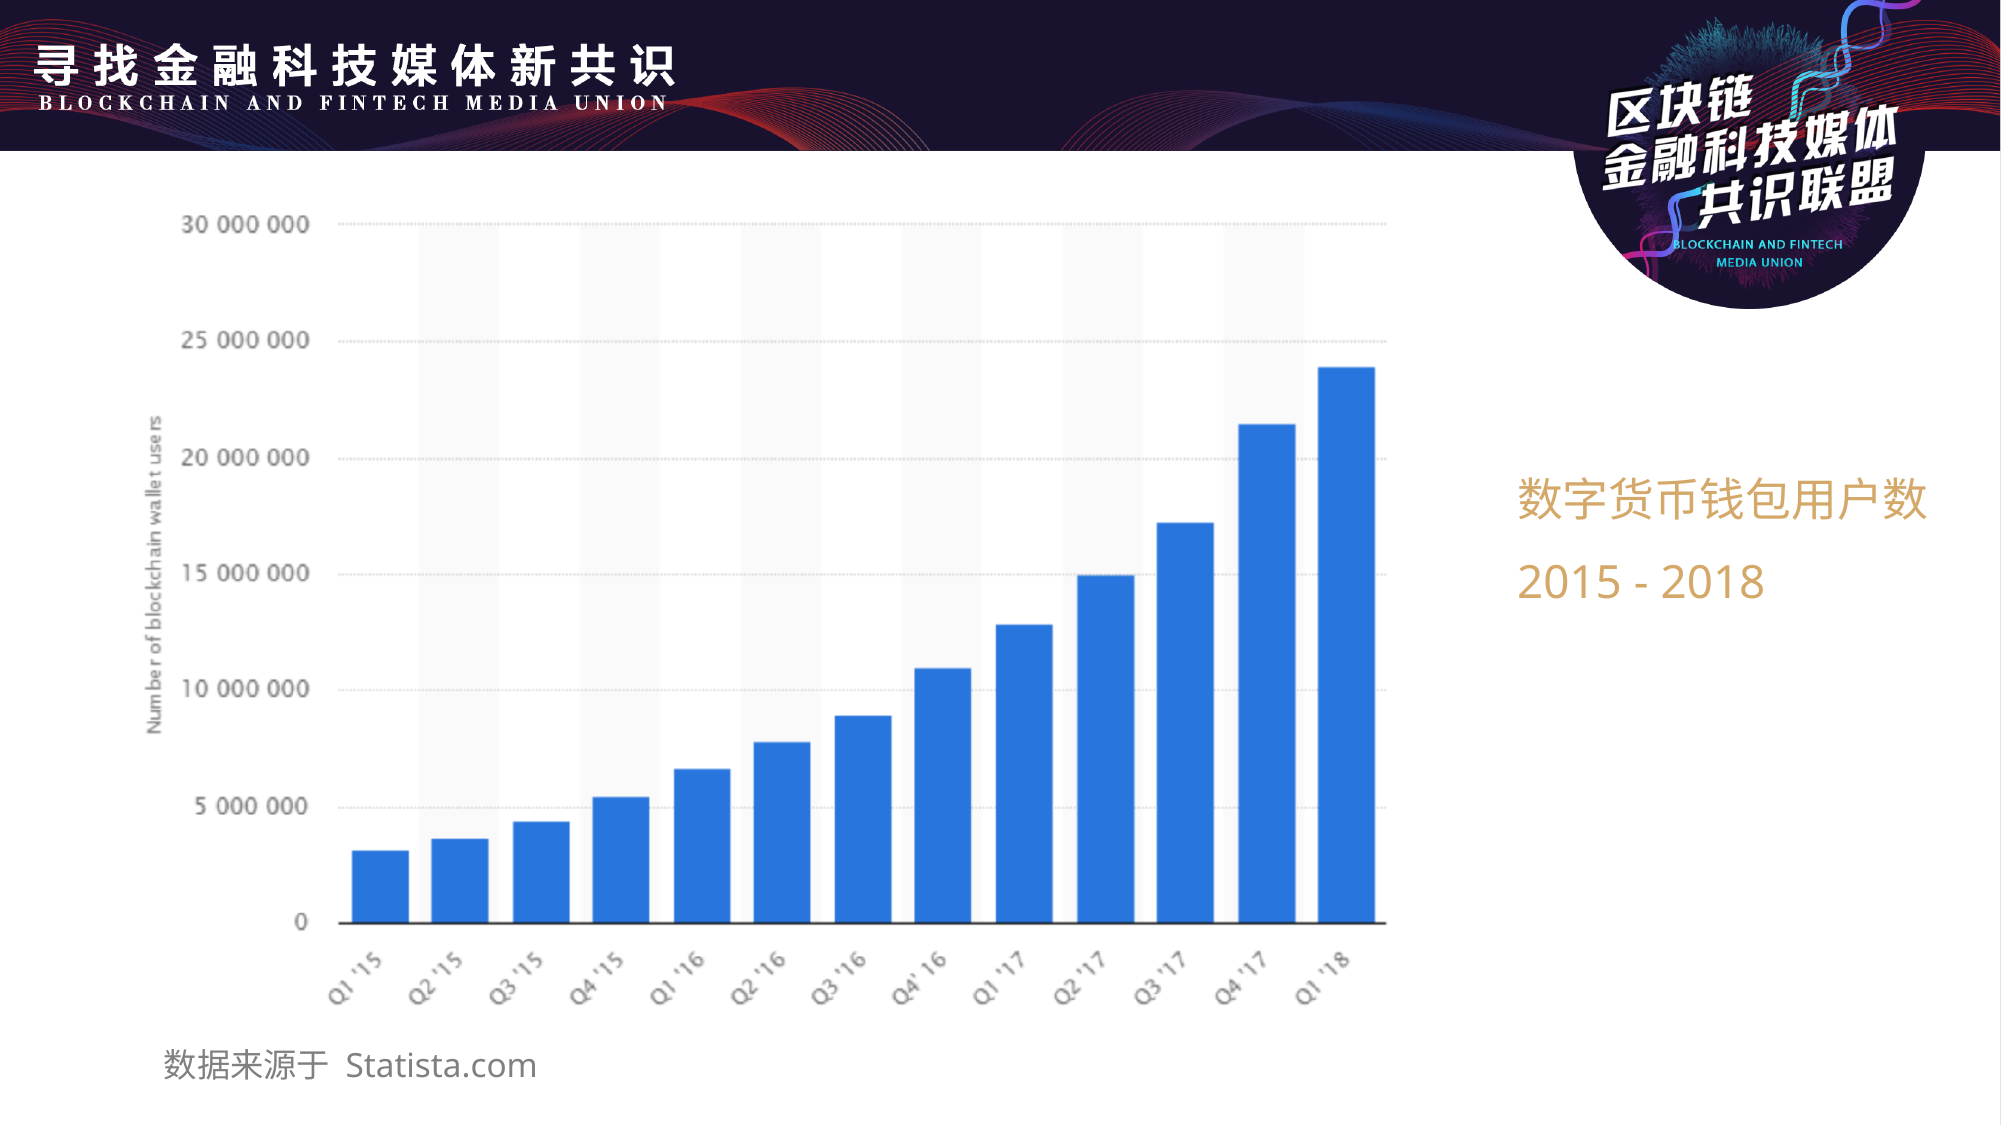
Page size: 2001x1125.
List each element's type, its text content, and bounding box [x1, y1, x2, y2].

picture [0, 0, 2001, 1125]
text_box 数据来源于 Statista.com [149, 1036, 562, 1092]
text_box 数字货币钱包用户数 2015 - 2018 [1509, 435, 1980, 616]
